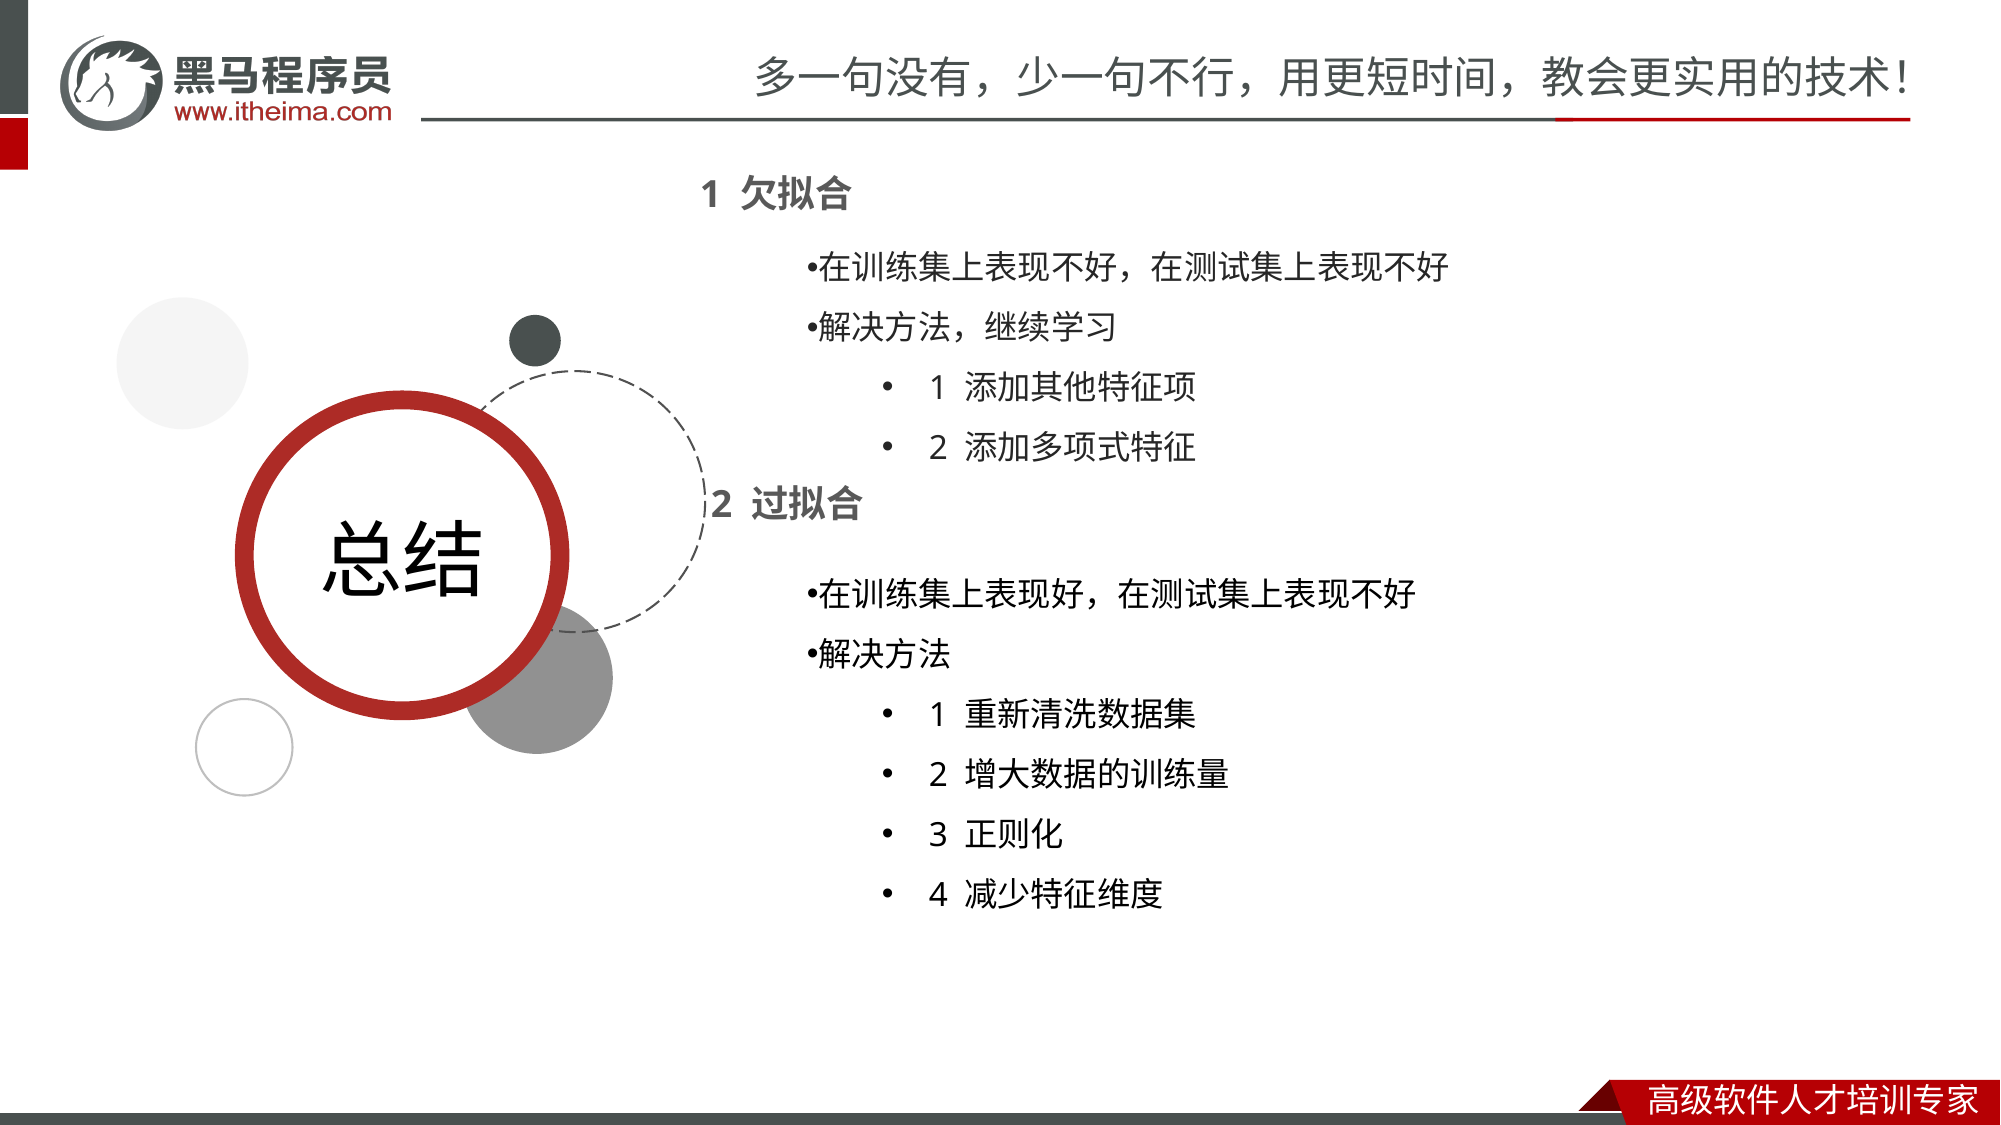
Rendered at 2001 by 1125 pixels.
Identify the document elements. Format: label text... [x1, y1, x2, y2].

text_box 2 过拟合 [696, 472, 1614, 533]
text_box [28, 34, 729, 135]
text_box 1 欠拟合 [685, 162, 1603, 223]
text_box 在训练集上表现不好，在测试集上表现不好 解决方法，继续学习 1 添加其他特征项 2 添加多项式特征 [792, 219, 1854, 474]
text_box 在训练集上表现好，在测试集上表现不好 解决方法 1 重新清洗数据集 2 增大数据的训练量 3 正则化 4 减少特征维度 [792, 546, 1854, 921]
picture [14, 0, 453, 179]
